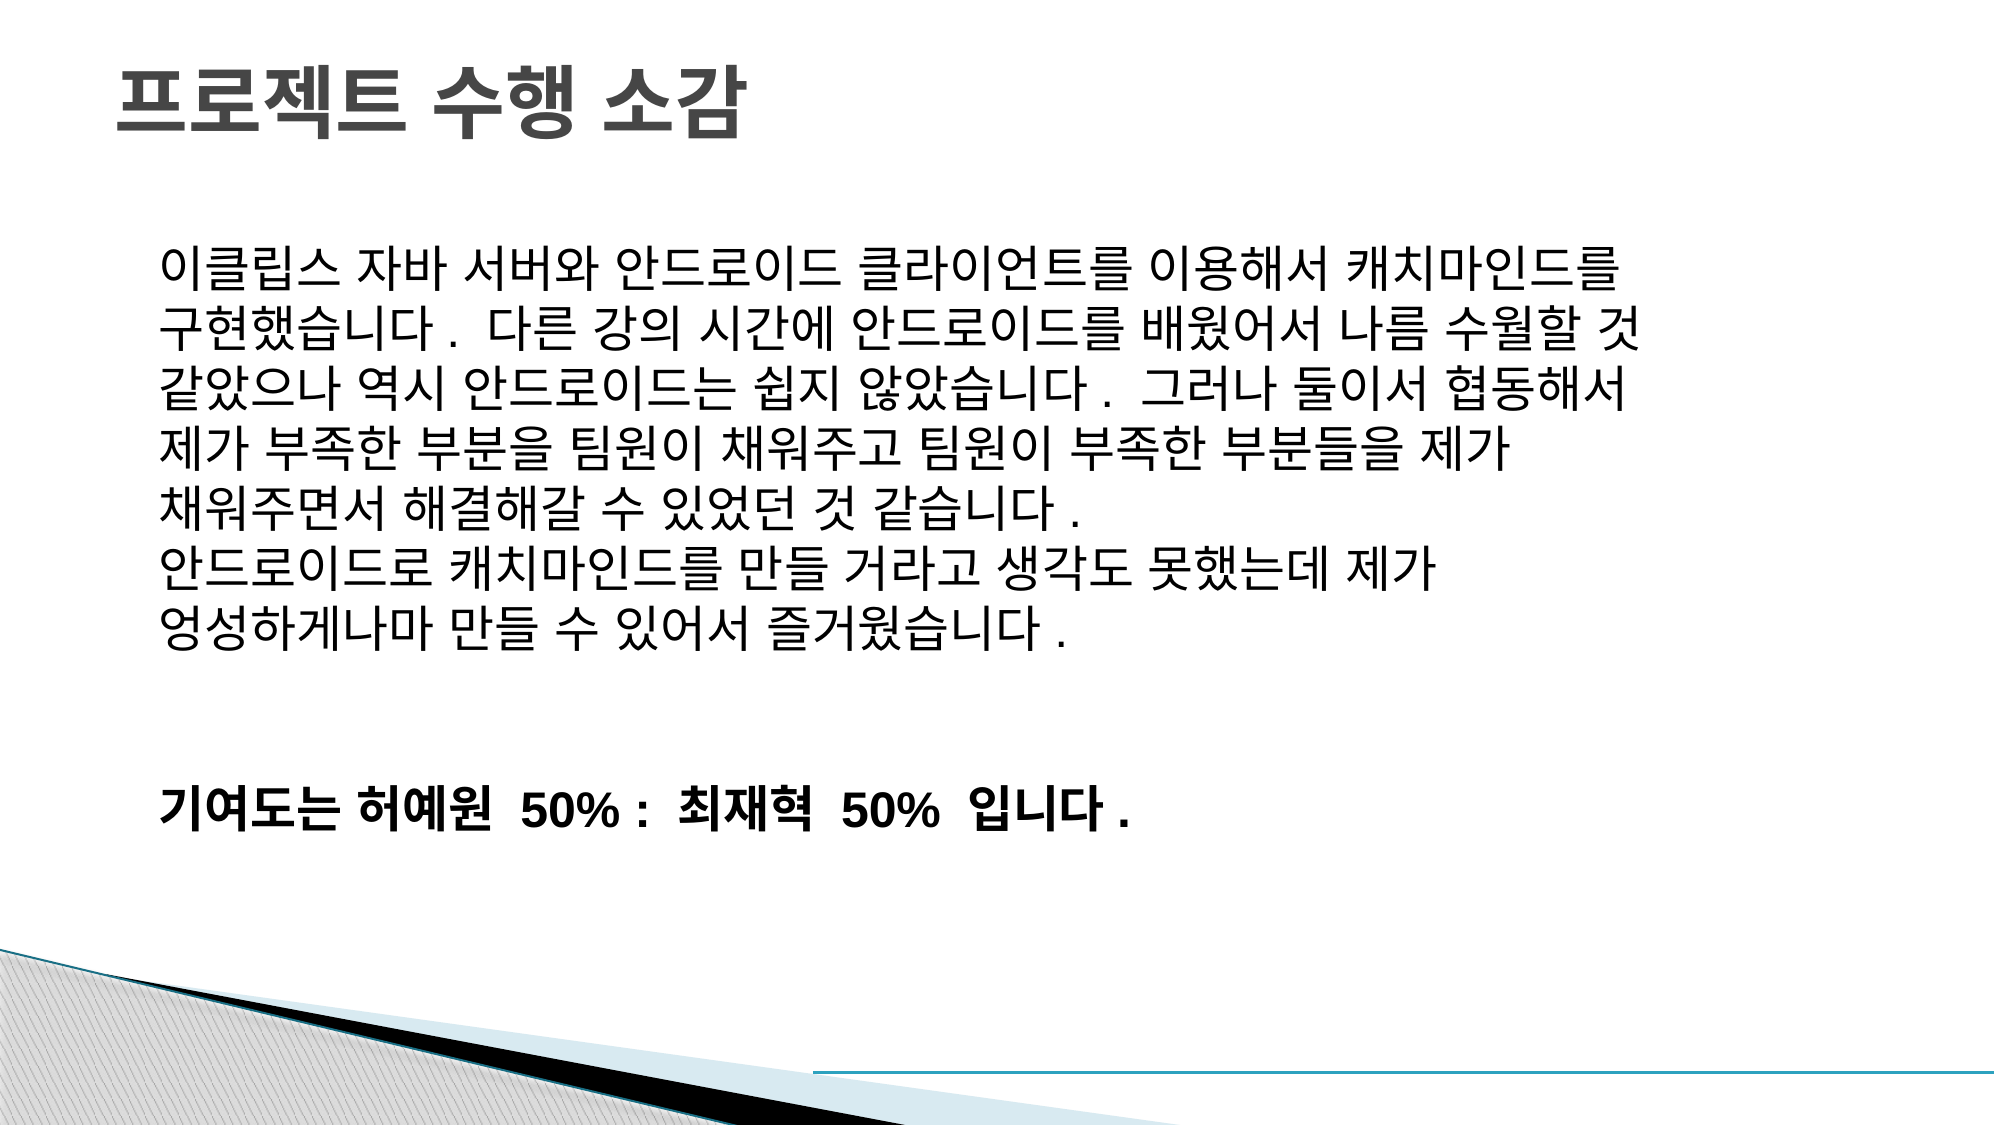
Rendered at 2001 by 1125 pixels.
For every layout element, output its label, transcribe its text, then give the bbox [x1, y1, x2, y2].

title 프로젝트 수행 소감 [99, 45, 1900, 157]
text_box 이클립스 자바 서버와 안드로이드 클라이언트를 이용해서 캐치마인드를 구현했습니다. 다른 강의 시간에 안드로이드를 배웠어서 나름 수월할 것 같았으나 역시 안드로이드는 쉽지 않았습니다. 그러나 둘이서 협동해서 제가 부족한 부분을 팀원이 채워주고 팀원이 부족한 부분들을 제가 채워주면서 해결해갈 수 있었던 것 같습니다. 안드로이드로 캐치마인드를 만들 거라고 생각도 못했는데 제가 엉성하게나마 만들 수 있어서 즐거웠습니다. 기여도는 허예원 50% : 최재혁 50% 입니다. [143, 230, 1739, 845]
